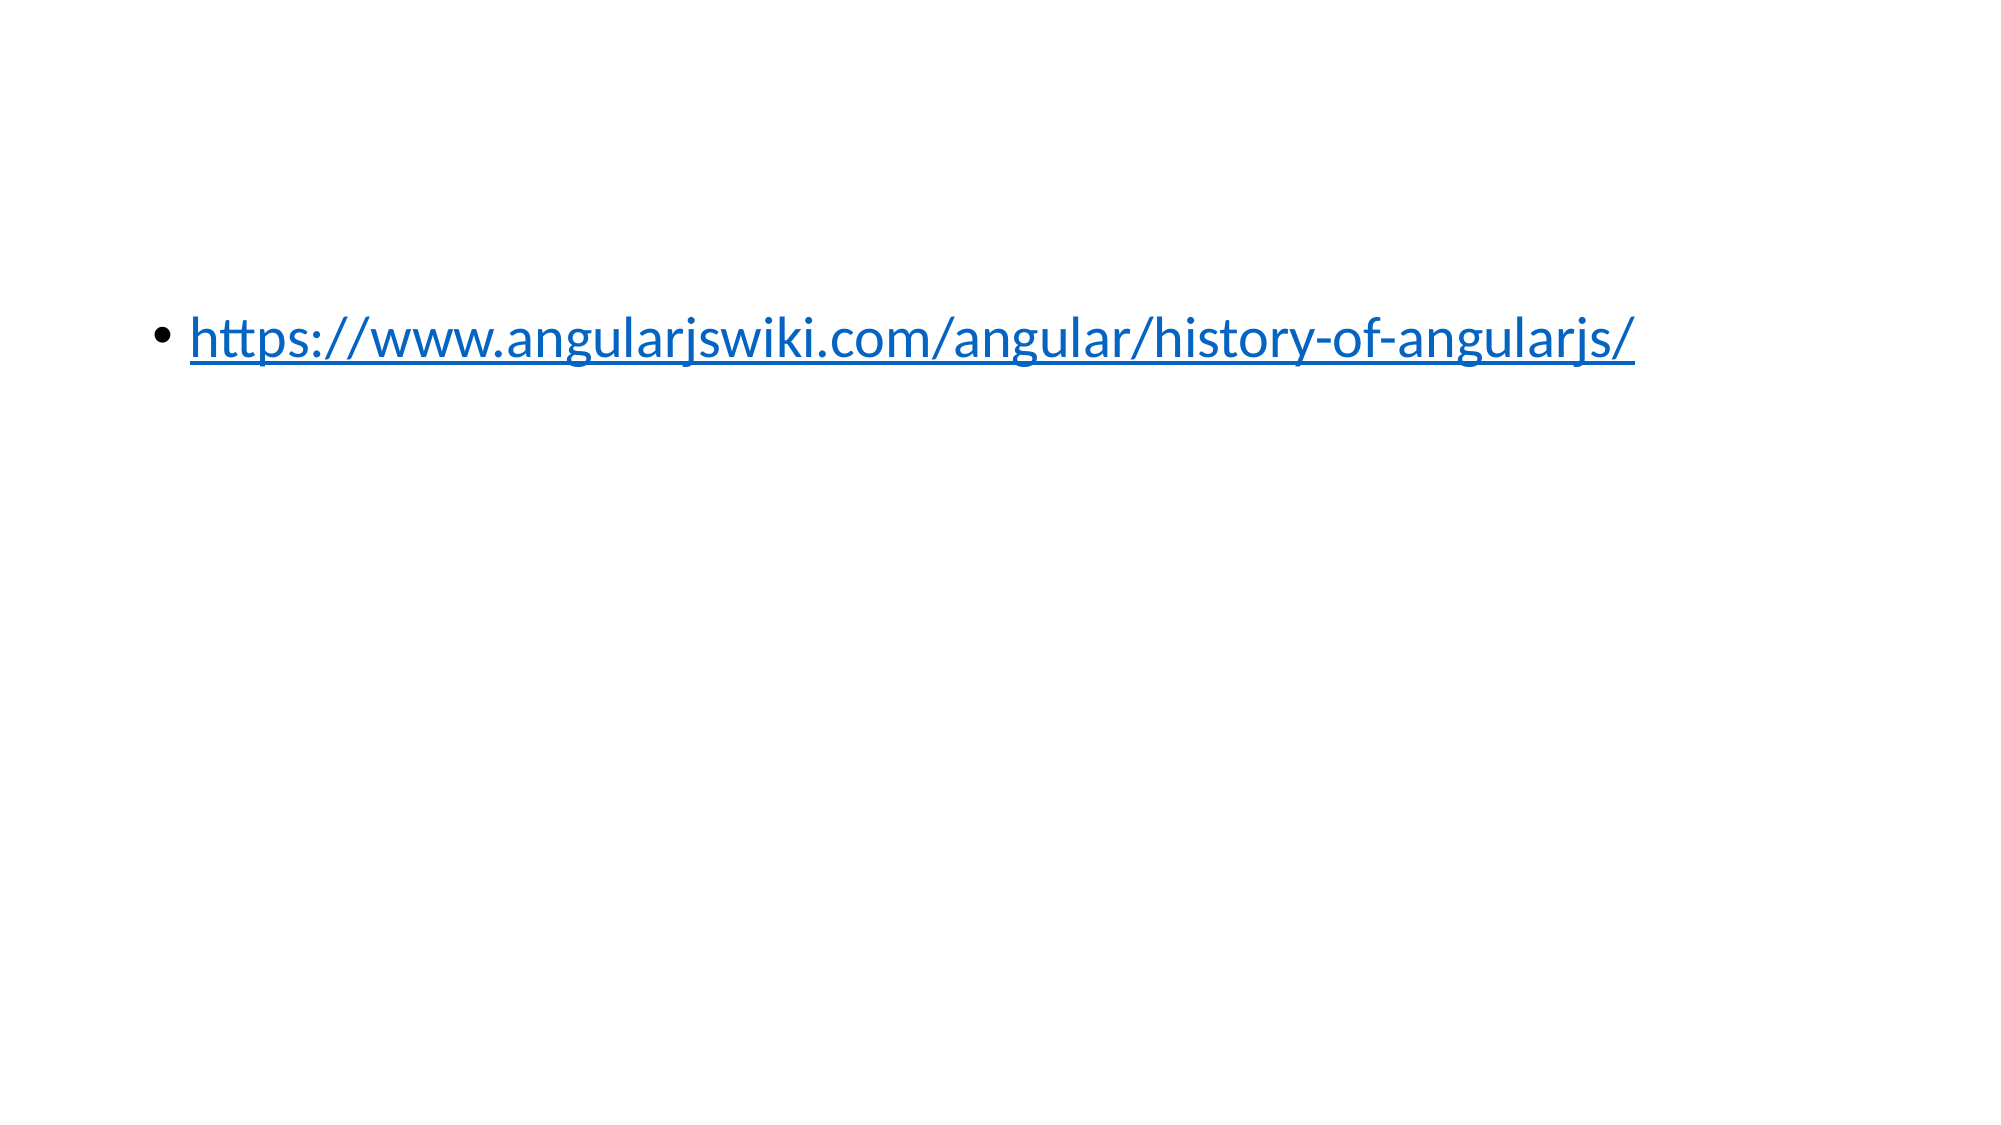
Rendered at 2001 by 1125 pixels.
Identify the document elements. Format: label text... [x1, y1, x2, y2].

list https://www.angularjswiki.com/angular/history-of-angularjs/ [137, 299, 1863, 1014]
